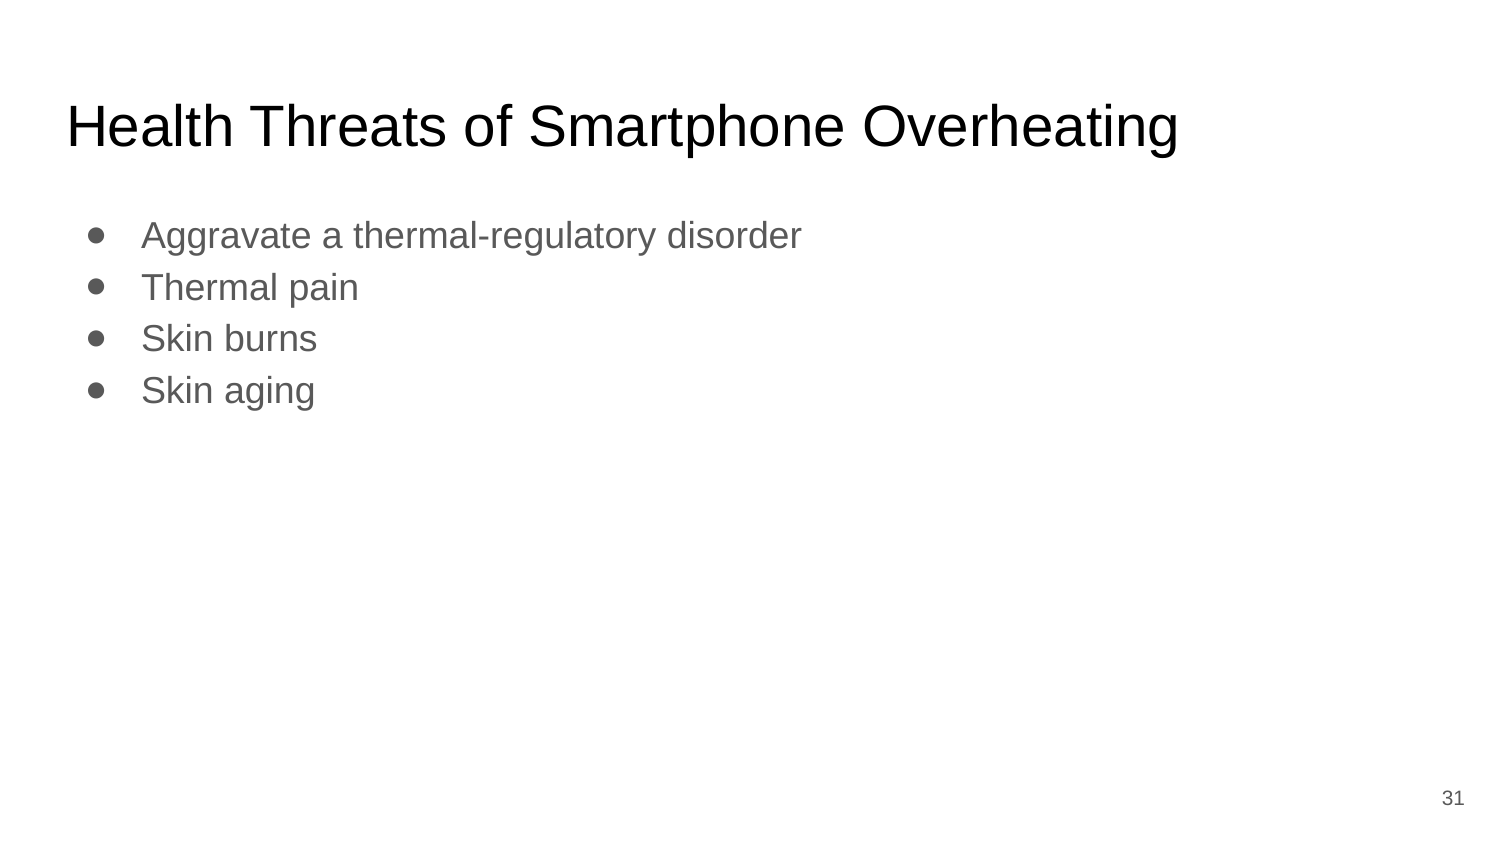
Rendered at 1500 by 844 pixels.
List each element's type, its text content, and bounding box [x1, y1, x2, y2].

slide_number ‹#› [1389, 764, 1480, 830]
list Aggravate a thermal-regulatory disorder Thermal pain Skin burns Skin aging [51, 189, 1449, 750]
title Health Threats of Smartphone Overheating [51, 72, 1449, 167]
